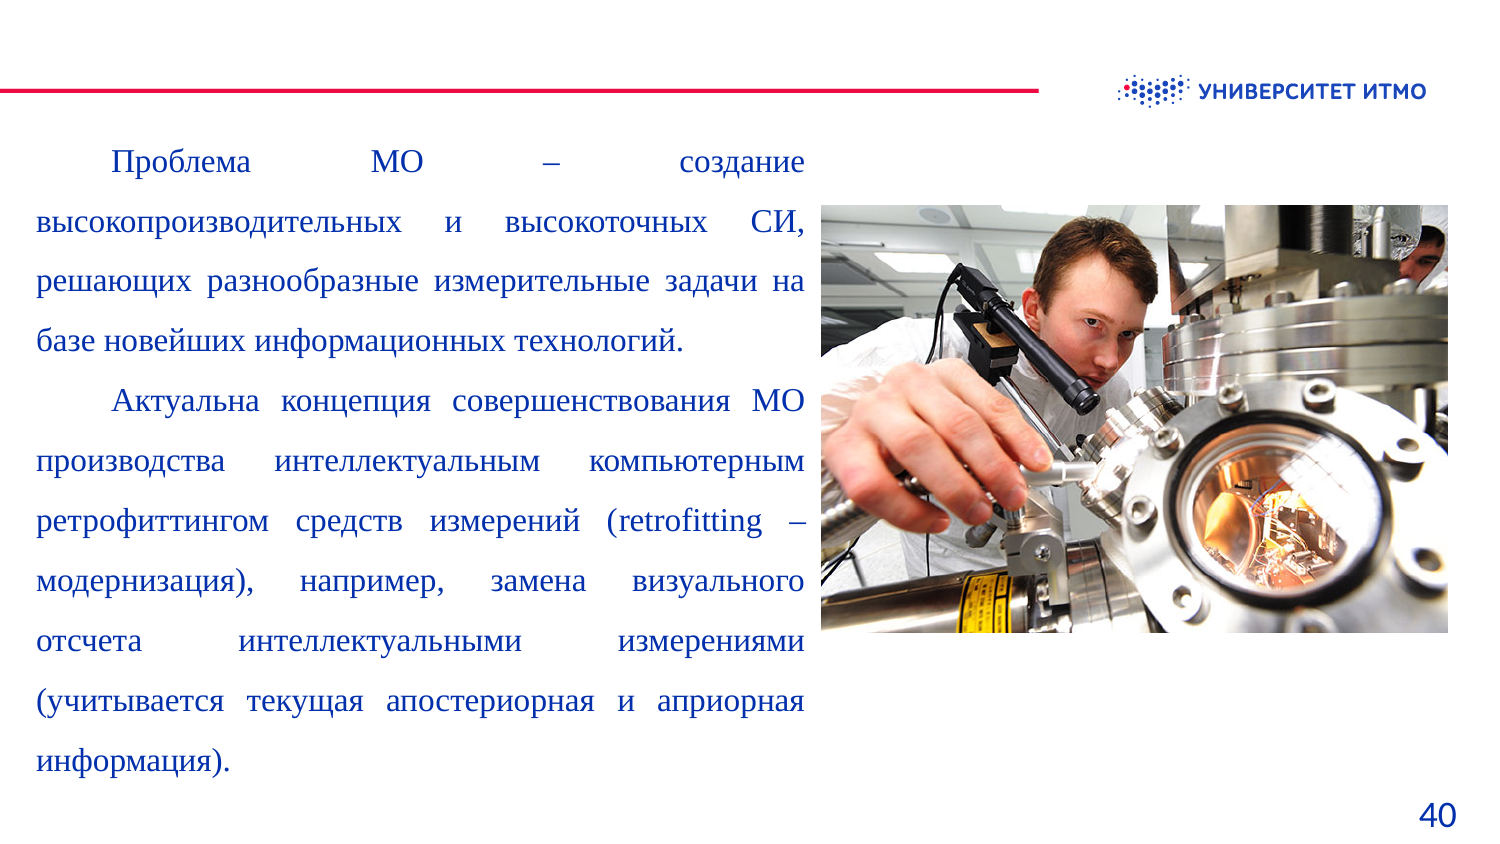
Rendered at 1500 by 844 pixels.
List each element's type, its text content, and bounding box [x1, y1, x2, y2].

text_box Проблема МО – создание высокопроизводительных и высокоточных СИ, решающих разнообразные измерительные задачи на базе новейших информационных технологий. Актуальна концепция совершенствования МО производства интеллектуальным компьютерным ретрофиттингом средств измерений (retrofitting – модернизация), например, замена визуального отсчета интеллектуальными измерениями (учитывается текущая апостериорная и априорная информация). [21, 111, 821, 825]
picture [0, 0, 1500, 844]
text_box 40 [1370, 783, 1497, 843]
